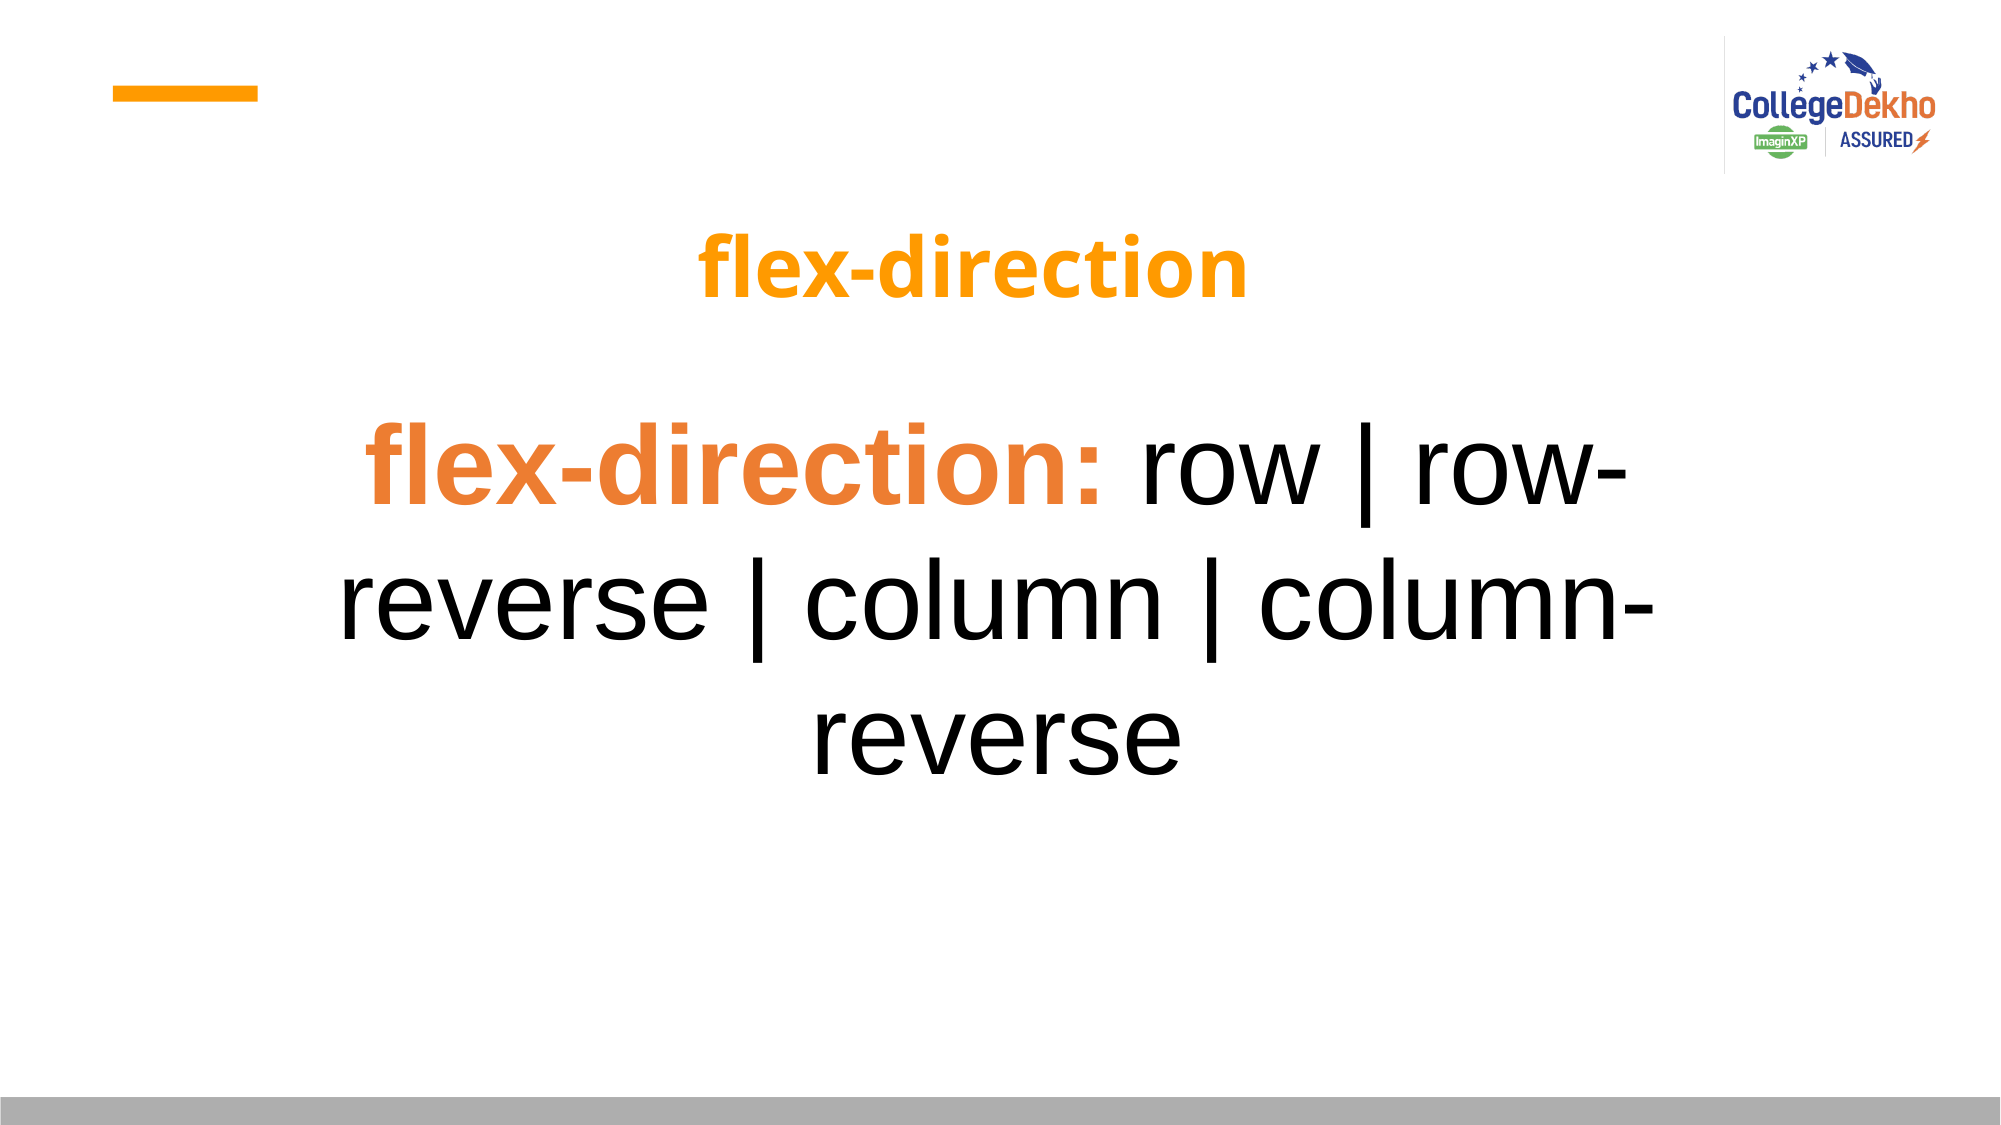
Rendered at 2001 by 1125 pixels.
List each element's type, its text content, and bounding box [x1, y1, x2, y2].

picture [1724, 36, 1943, 174]
text_box flex-direction: row | row-reverse | column | column-reverse [219, 384, 1777, 805]
picture [0, 1080, 2001, 1125]
text_box flex-direction [195, 106, 1753, 324]
